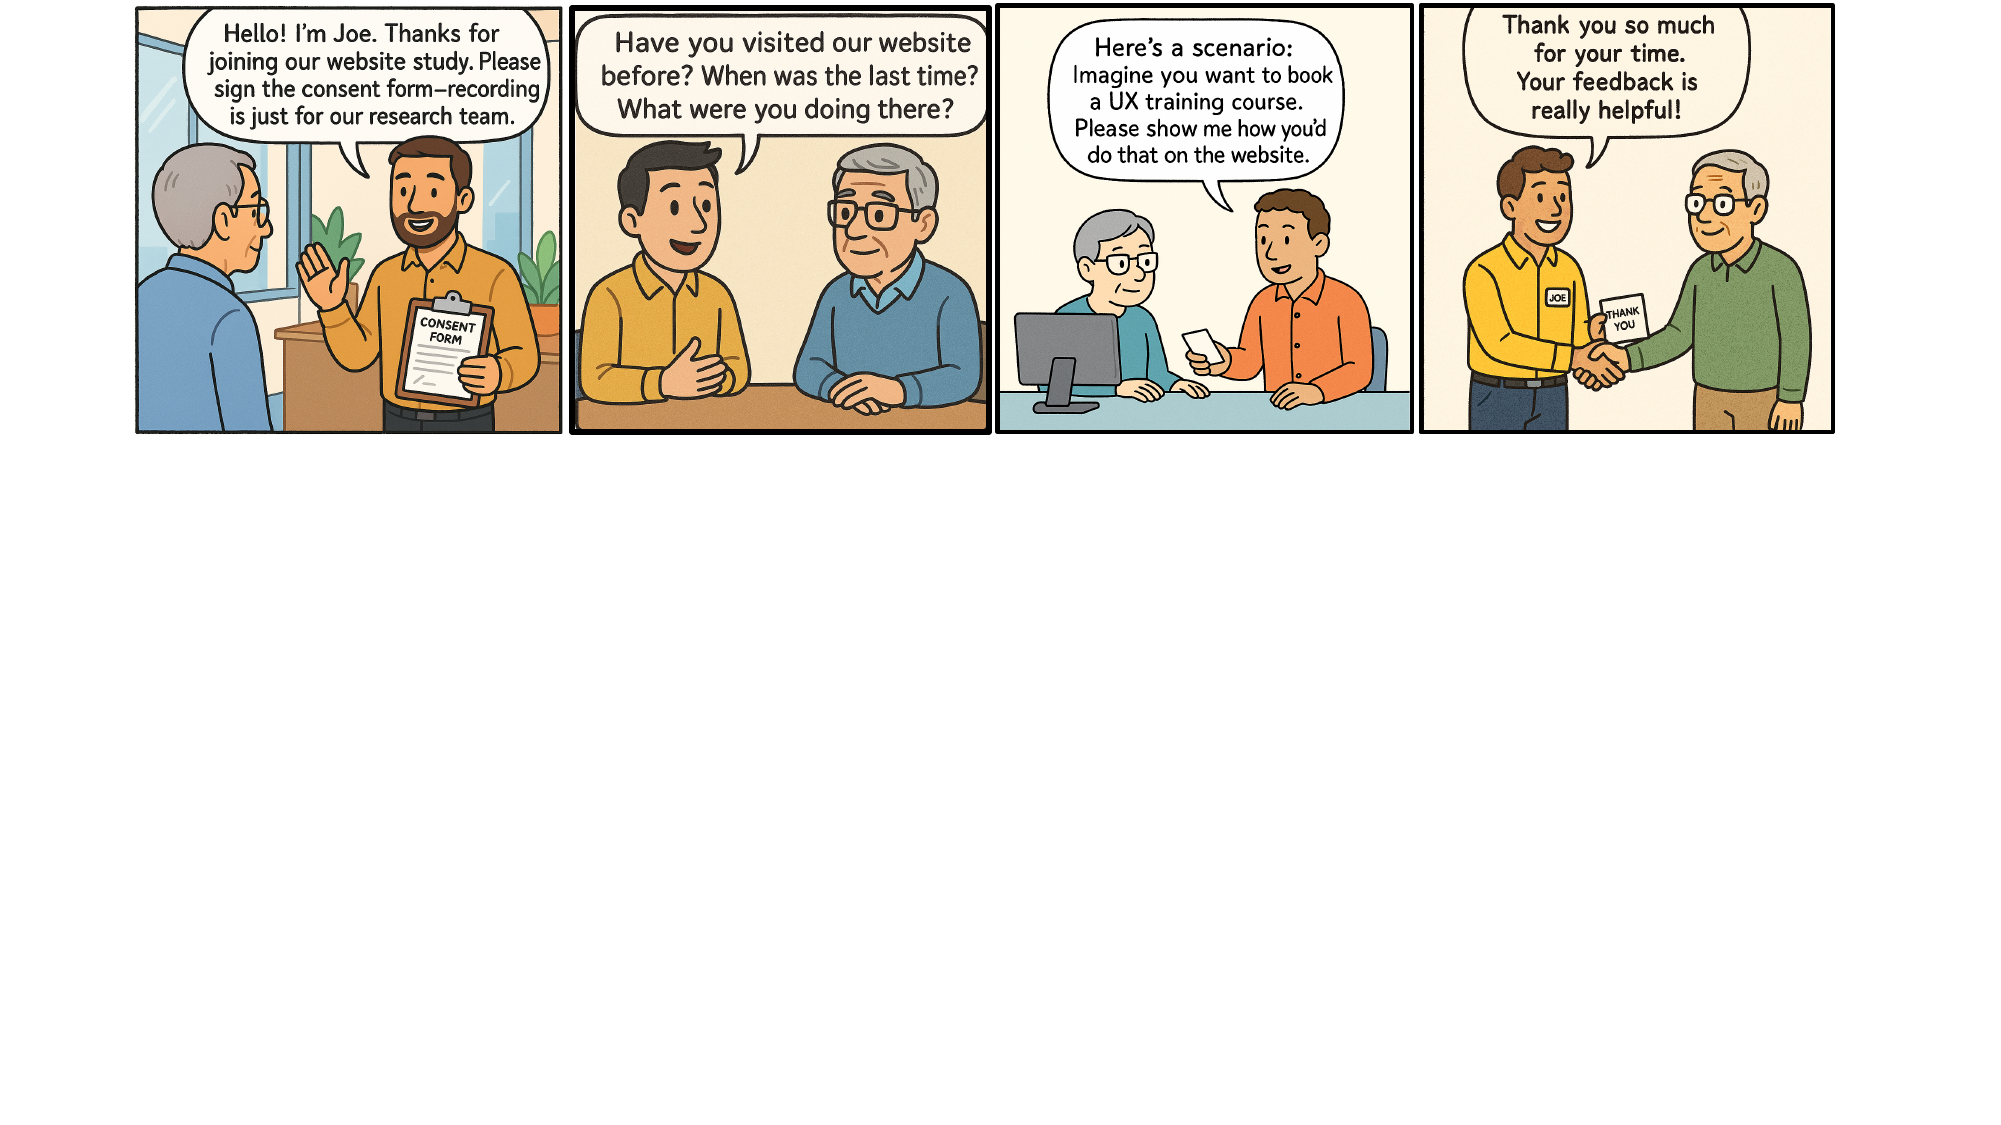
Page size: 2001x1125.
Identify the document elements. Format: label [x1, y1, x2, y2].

picture [1422, 7, 1831, 431]
picture [133, 5, 564, 435]
picture [999, 7, 1411, 431]
picture [573, 9, 987, 430]
